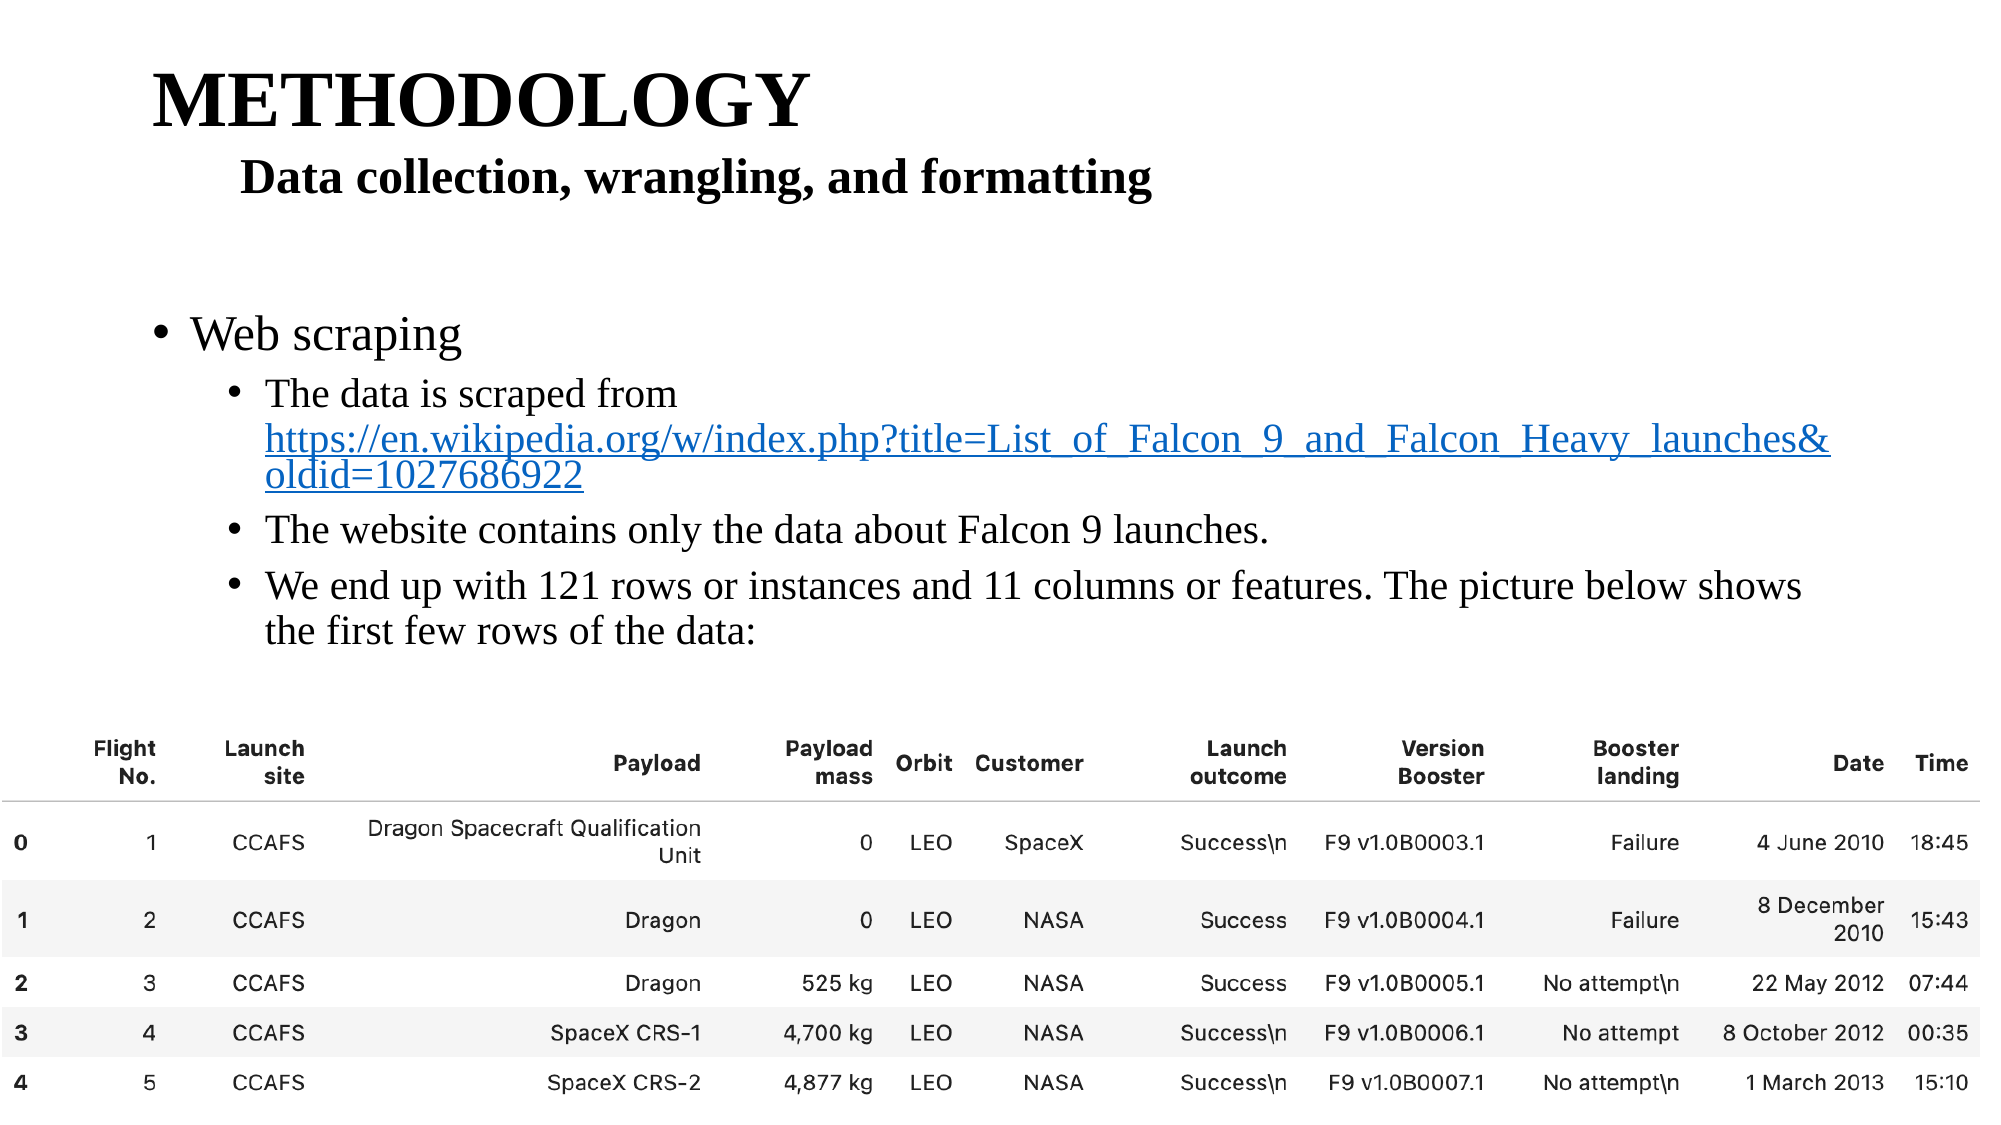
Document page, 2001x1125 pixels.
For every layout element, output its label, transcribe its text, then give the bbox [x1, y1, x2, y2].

picture [0, 728, 2000, 1125]
list Web scraping The data is scraped from https://en.wikipedia.org/w/index.php?title=List_of_Falcon_9_and_Falcon_Heavy_launches&oldid=1027686922 The website contains only the data about Falcon 9 launches. We end up with 121 rows or instances and 11 columns or features. The picture below shows the first few rows of the data: [137, 299, 1863, 728]
text_box METHODOLOGY Data collection, wrangling, and formatting [137, 49, 2000, 213]
